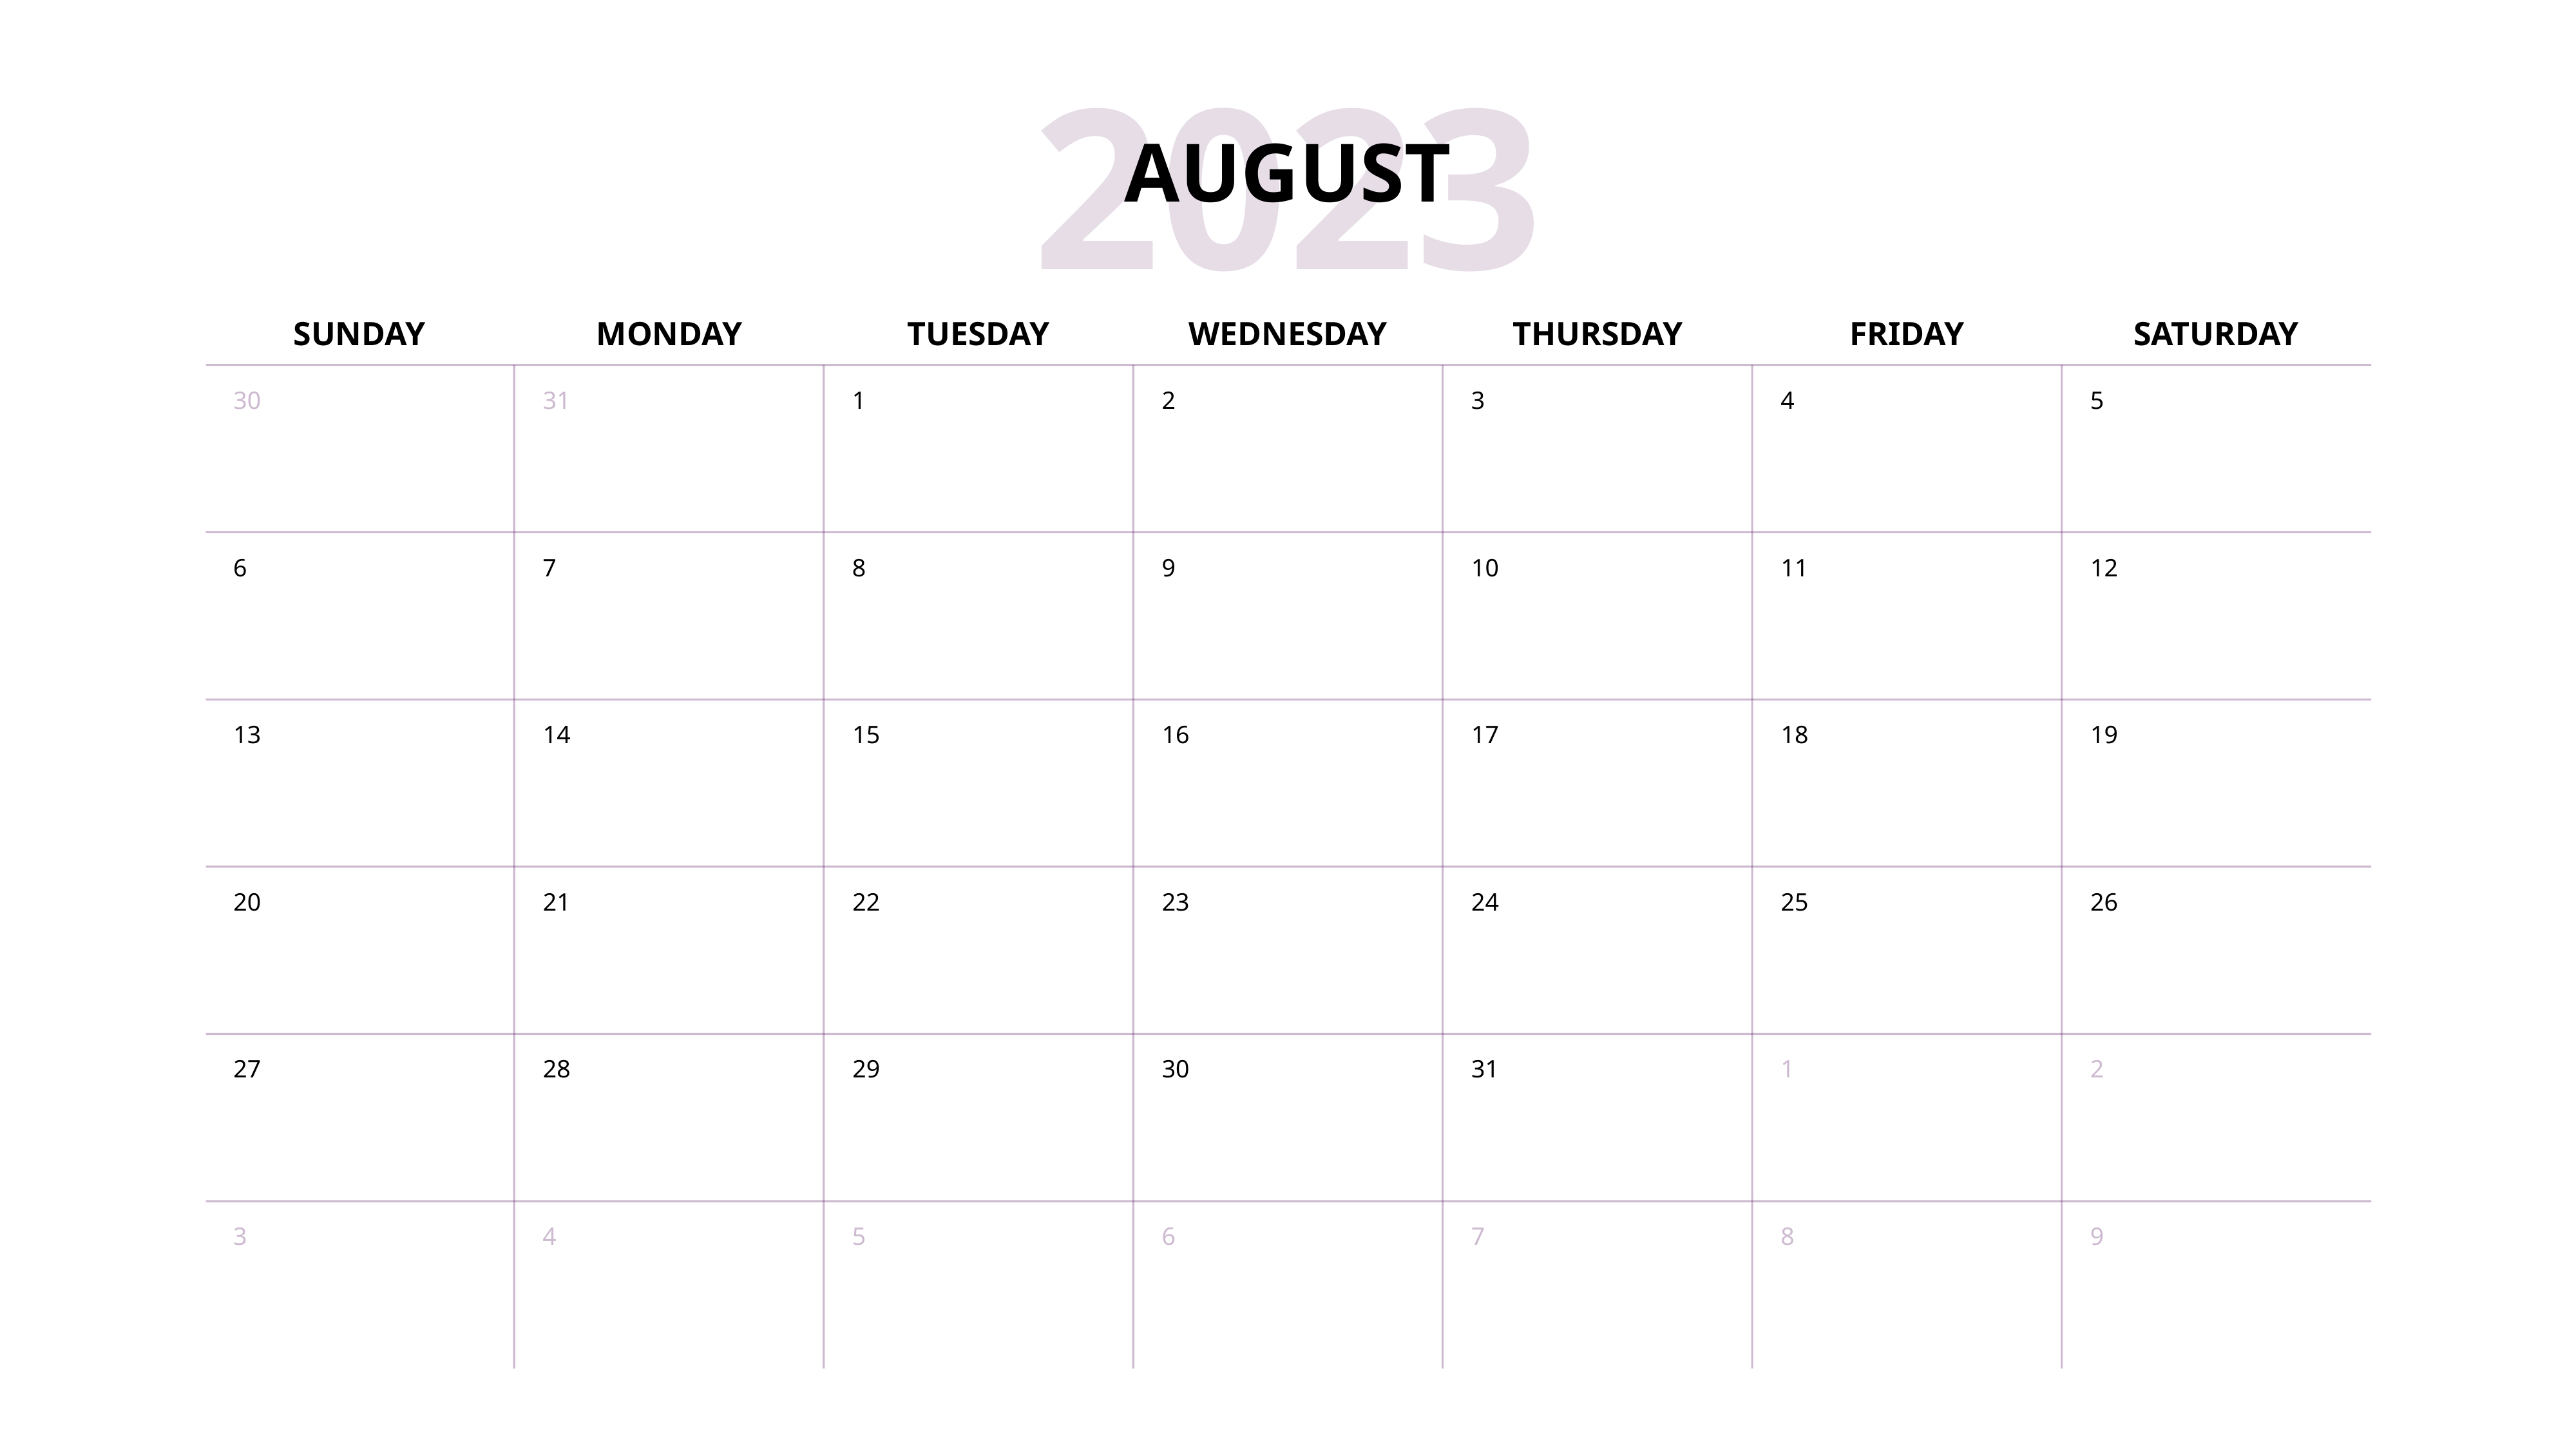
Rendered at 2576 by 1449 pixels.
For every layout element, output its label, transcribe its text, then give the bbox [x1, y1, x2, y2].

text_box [205, 308, 2371, 1368]
text_box 2023 [1023, 41, 1552, 308]
text_box AUGUST [1114, 117, 1461, 223]
